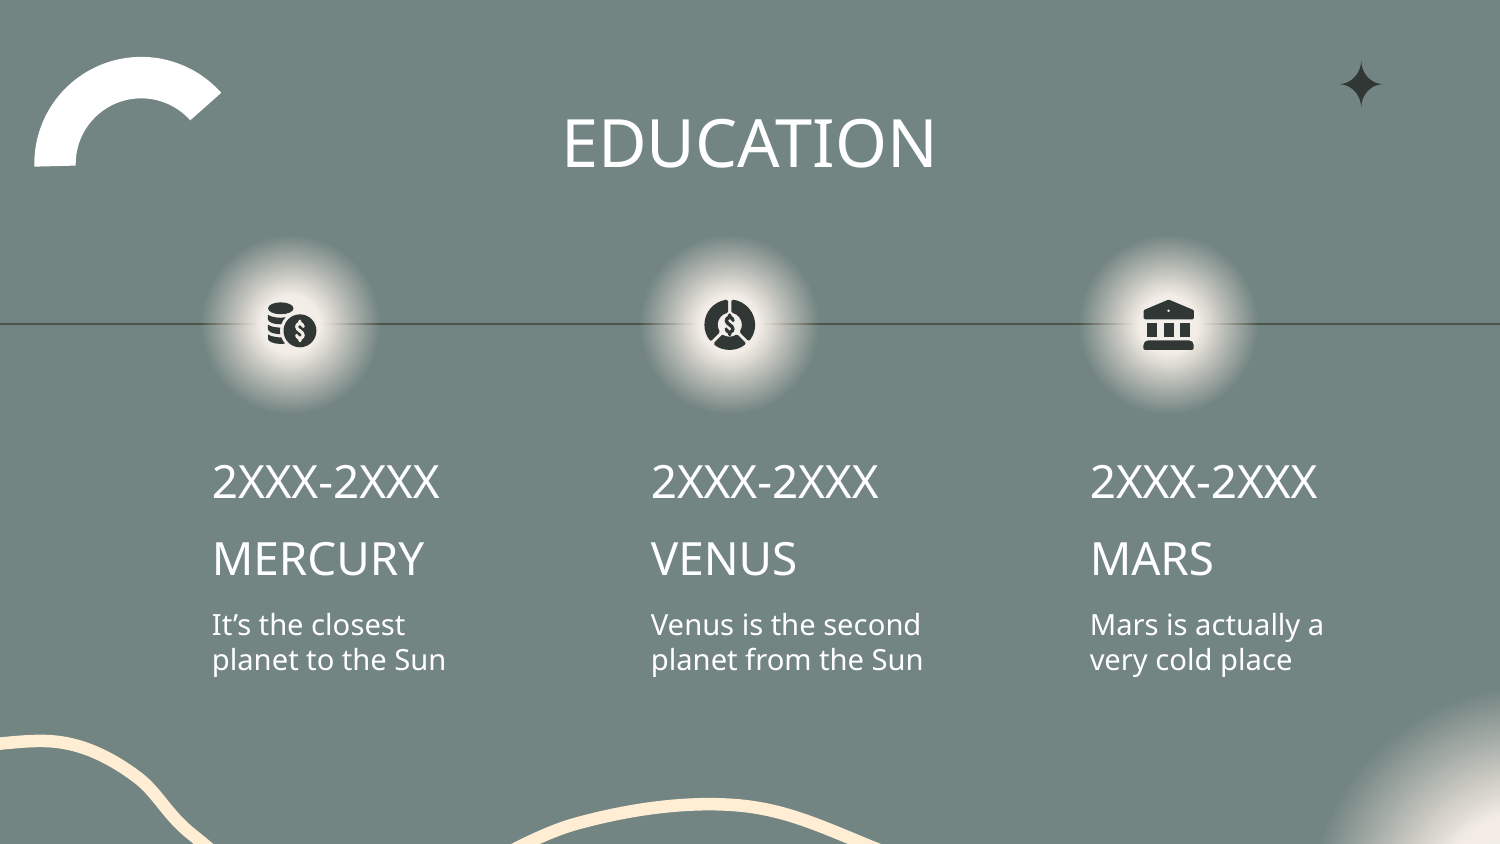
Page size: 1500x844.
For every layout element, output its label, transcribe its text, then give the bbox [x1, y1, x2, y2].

title 2XXX-2XXX [635, 448, 943, 524]
text_box [636, 332, 824, 419]
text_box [635, 325, 824, 357]
title EDUCATION [118, 85, 1382, 180]
text_box [1339, 61, 1383, 108]
title 2XXX-2XXX [196, 448, 504, 524]
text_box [1143, 299, 1195, 351]
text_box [704, 299, 756, 351]
title MERCURY [196, 524, 504, 591]
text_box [196, 325, 385, 354]
text_box [197, 332, 385, 419]
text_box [1074, 325, 1263, 358]
subtitle Venus is the second planet from the Sun [635, 591, 943, 686]
title MARS [1074, 524, 1382, 600]
text_box [635, 230, 824, 323]
text_box [1074, 332, 1263, 419]
subtitle Mars is actually a very cold place [1074, 600, 1382, 686]
title VENUS [635, 524, 943, 591]
subtitle It’s the closest planet to the Sun [196, 591, 505, 686]
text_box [267, 302, 317, 348]
text_box [196, 230, 385, 323]
text_box [34, 56, 222, 167]
title 2XXX-2XXX [1074, 448, 1382, 524]
text_box [1074, 230, 1263, 323]
